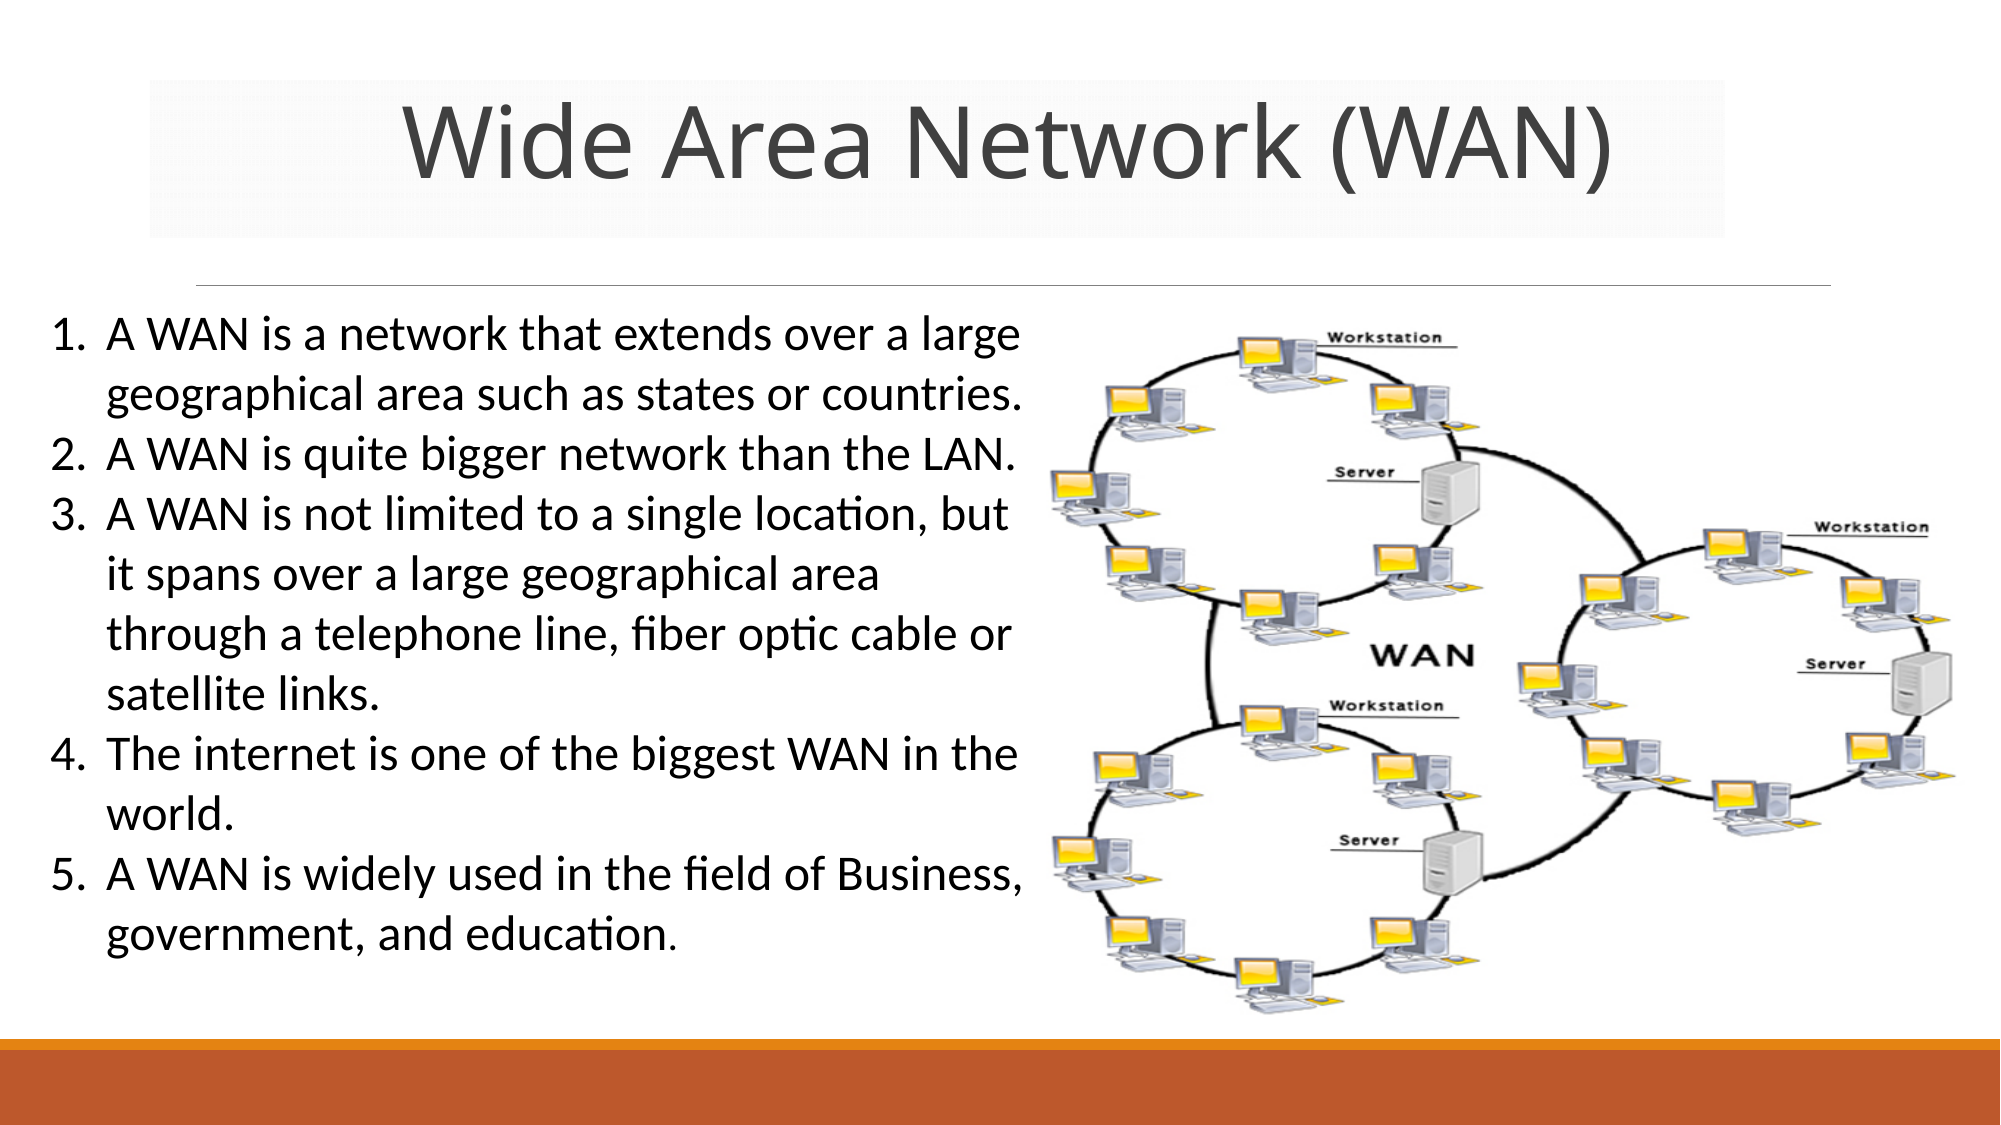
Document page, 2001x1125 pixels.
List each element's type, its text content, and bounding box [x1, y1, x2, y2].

text_box A WAN is a network that extends over a large geographical area such as states or countries. A WAN is quite bigger network than the LAN. A WAN is not limited to a single location, but it spans over a large geographical area through a telephone line, fiber optic cable or satellite links. The internet is one of the biggest WAN in the world. A WAN is widely used in the field of Business, government, and education. [49, 298, 1038, 961]
title Wide Area Network (WAN) [174, 8, 1838, 199]
text_box [149, 80, 1725, 238]
picture [1036, 311, 1979, 1034]
